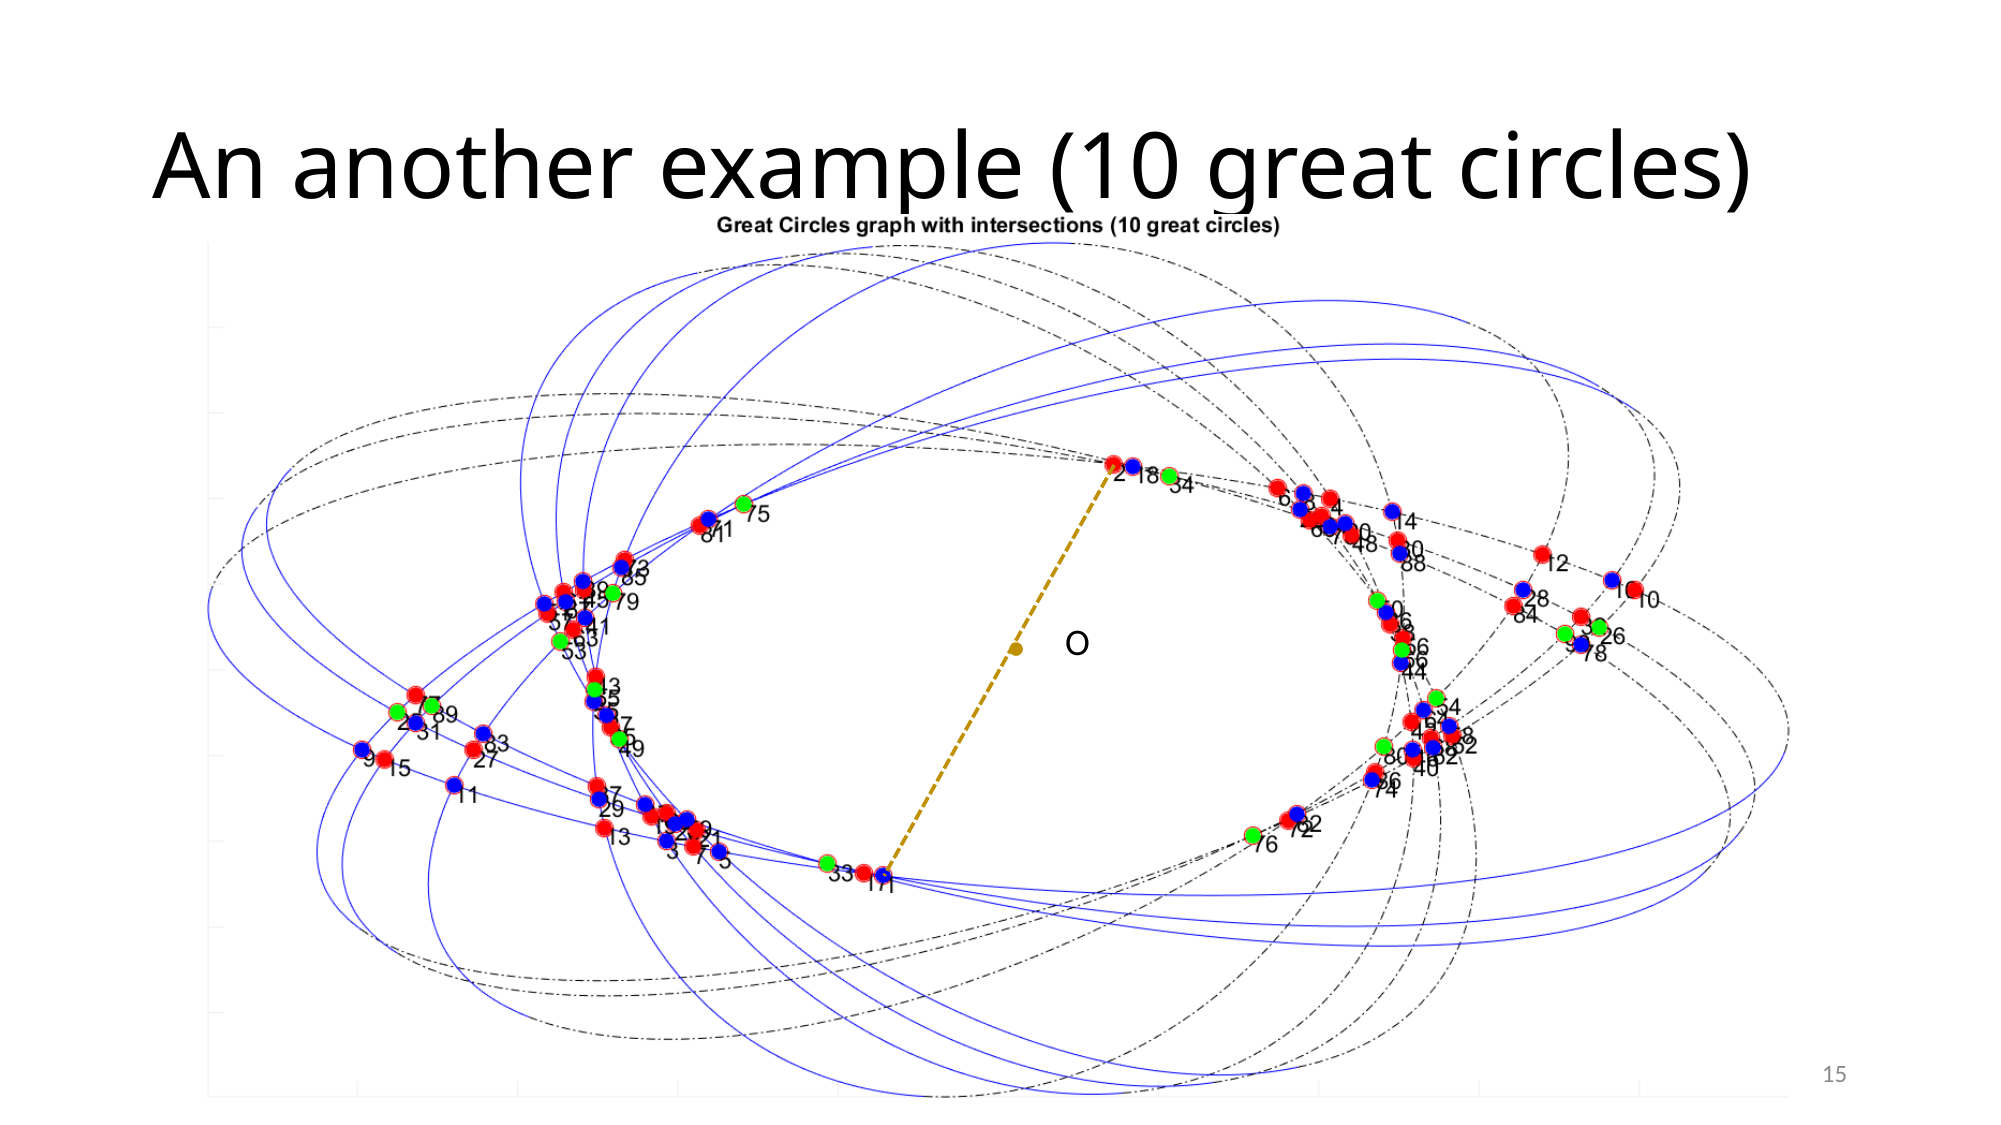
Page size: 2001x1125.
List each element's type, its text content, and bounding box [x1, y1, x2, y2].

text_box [884, 464, 1115, 876]
title An another example (10 great circles) [137, 59, 1863, 278]
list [204, 214, 1795, 1098]
slide_number 15 [1412, 1042, 1863, 1103]
